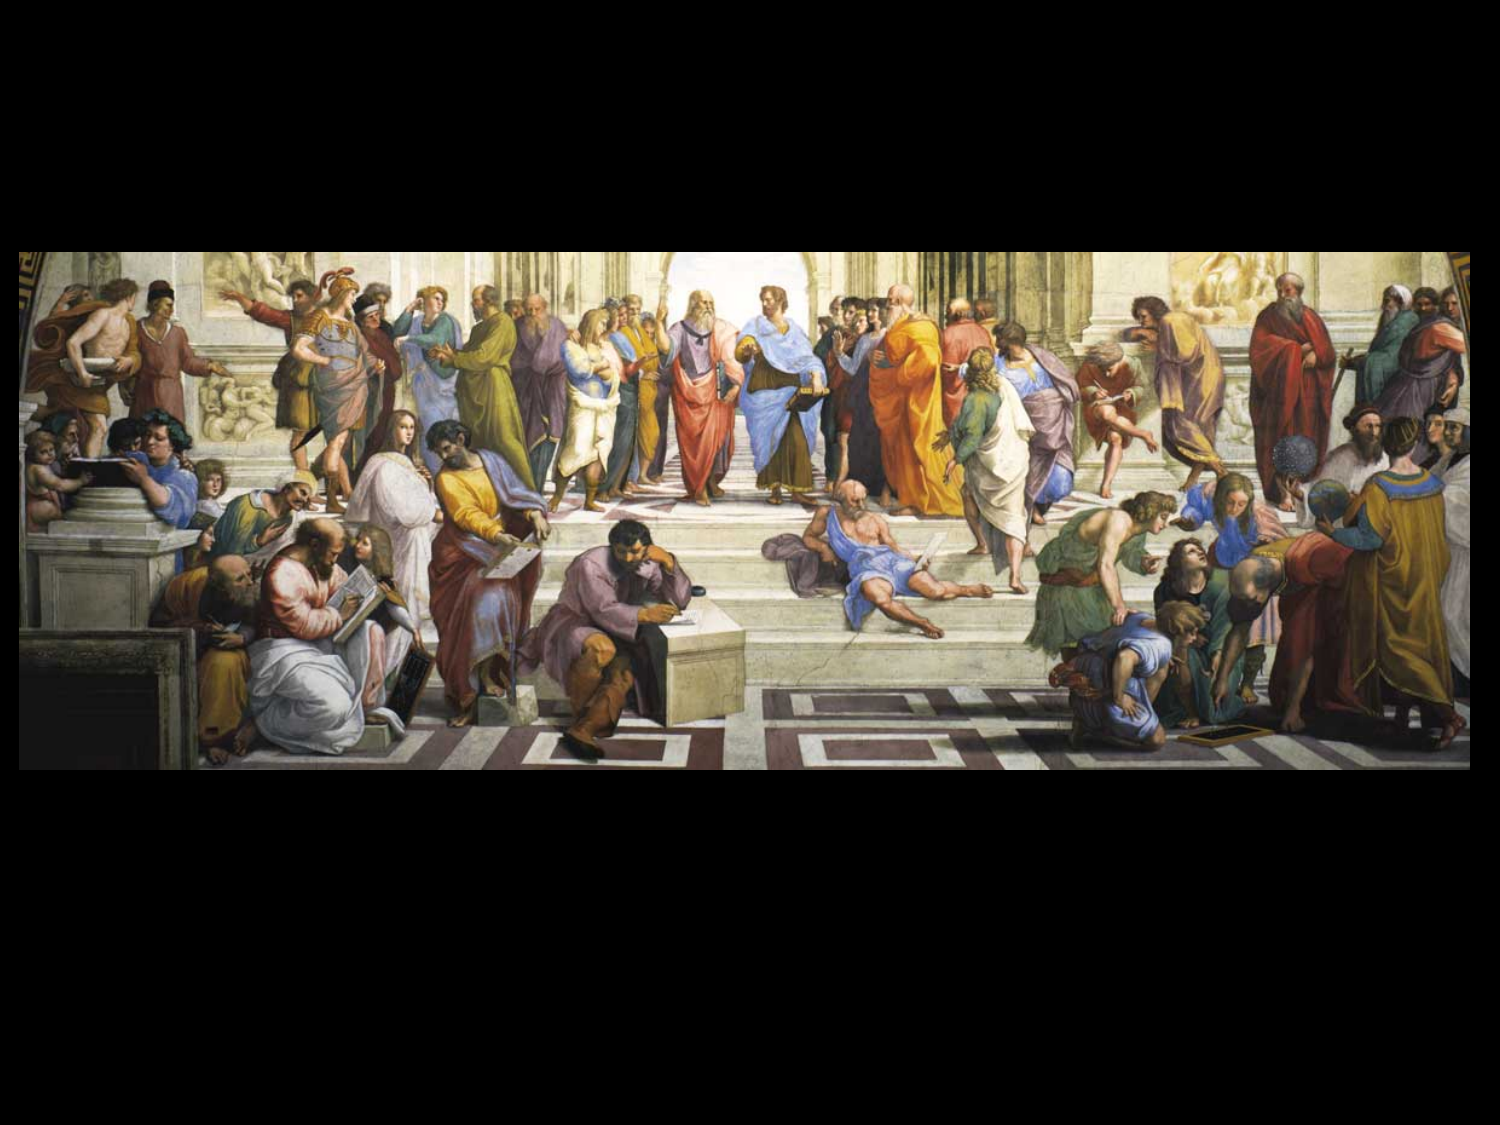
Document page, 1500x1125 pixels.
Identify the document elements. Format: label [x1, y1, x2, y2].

picture [18, 252, 1470, 771]
